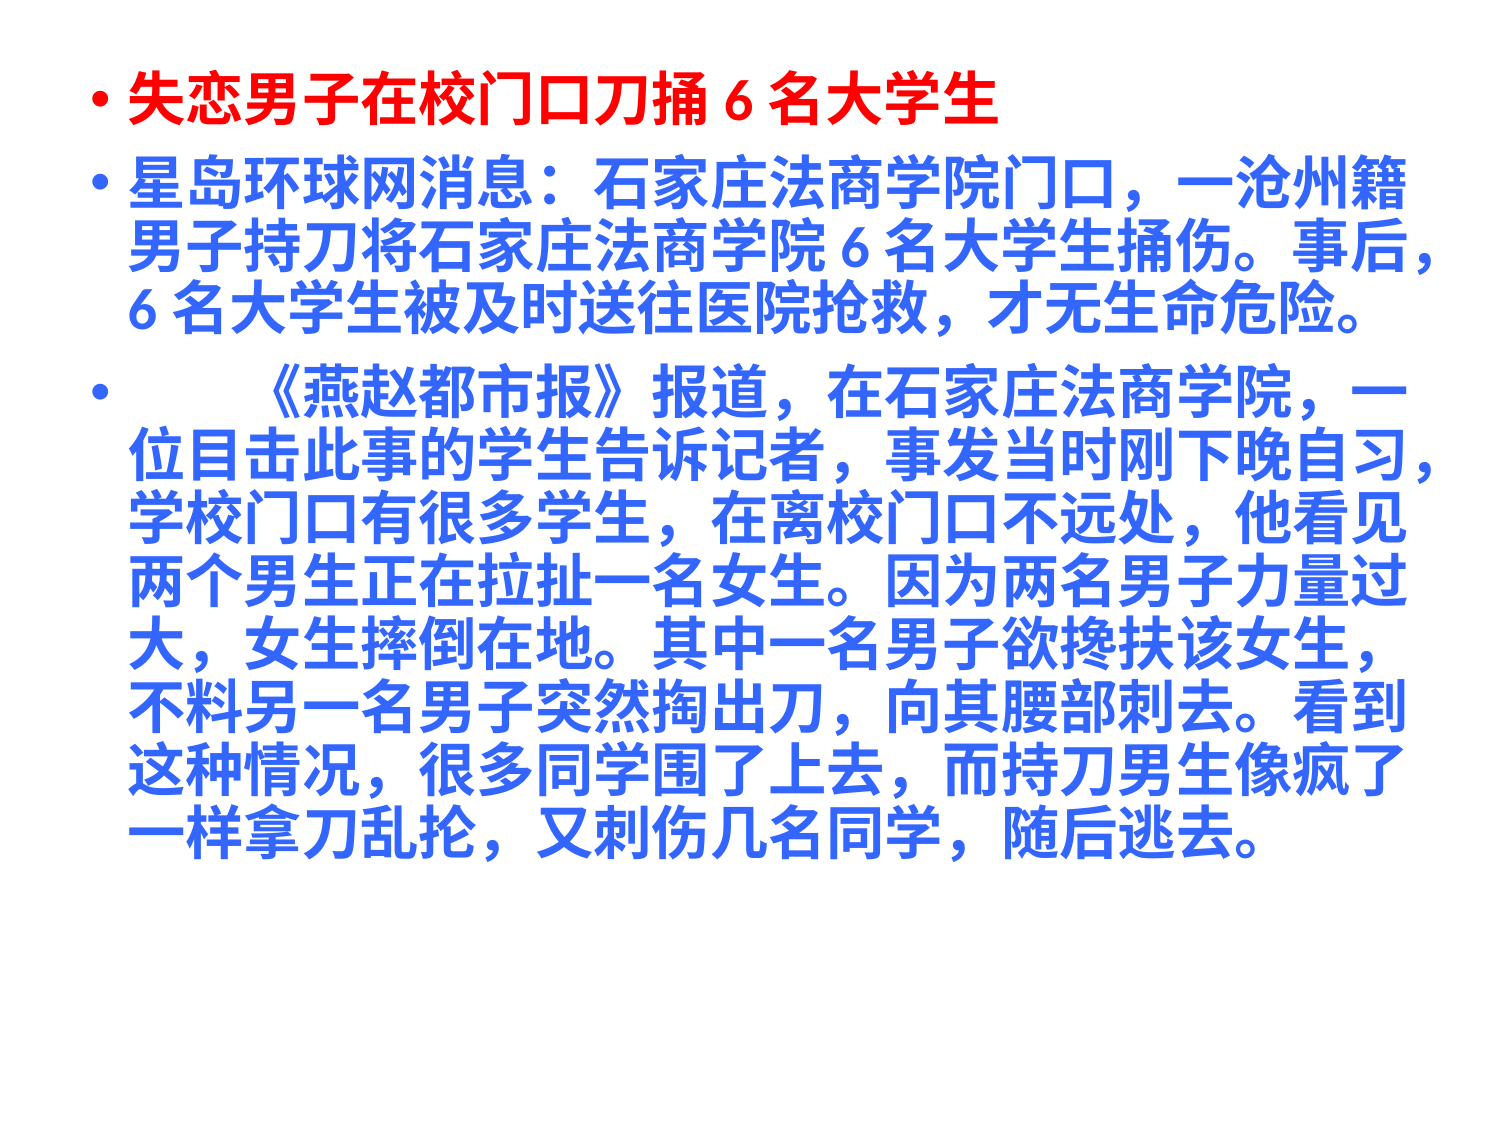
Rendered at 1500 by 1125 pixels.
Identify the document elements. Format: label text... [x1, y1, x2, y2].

list 失恋男子在校门口刀捅6名大学生 星岛环球网消息：石家庄法商学院门口，一沧州籍男子持刀将石家庄法商学院6名大学生捅伤。事后，6名大学生被及时送往医院抢救，才无生命危险。 《燕赵都市报》报道，在石家庄法商学院，一位目击此事的学生告诉记者，事发当时刚下晚自习，学校门口有很多学生，在离校门口不远处，他看见两个男生正在拉扯一名女生。因为两名男子力量过大，女生摔倒在地。其中一名男子欲搀扶该女生，不料另一名男子突然掏出刀，向其腰部刺去。看到这种情况，很多同学围了上去，而持刀男生像疯了一样拿刀乱抡，又刺伤几名同学，随后逃去。 [75, 62, 1425, 1005]
